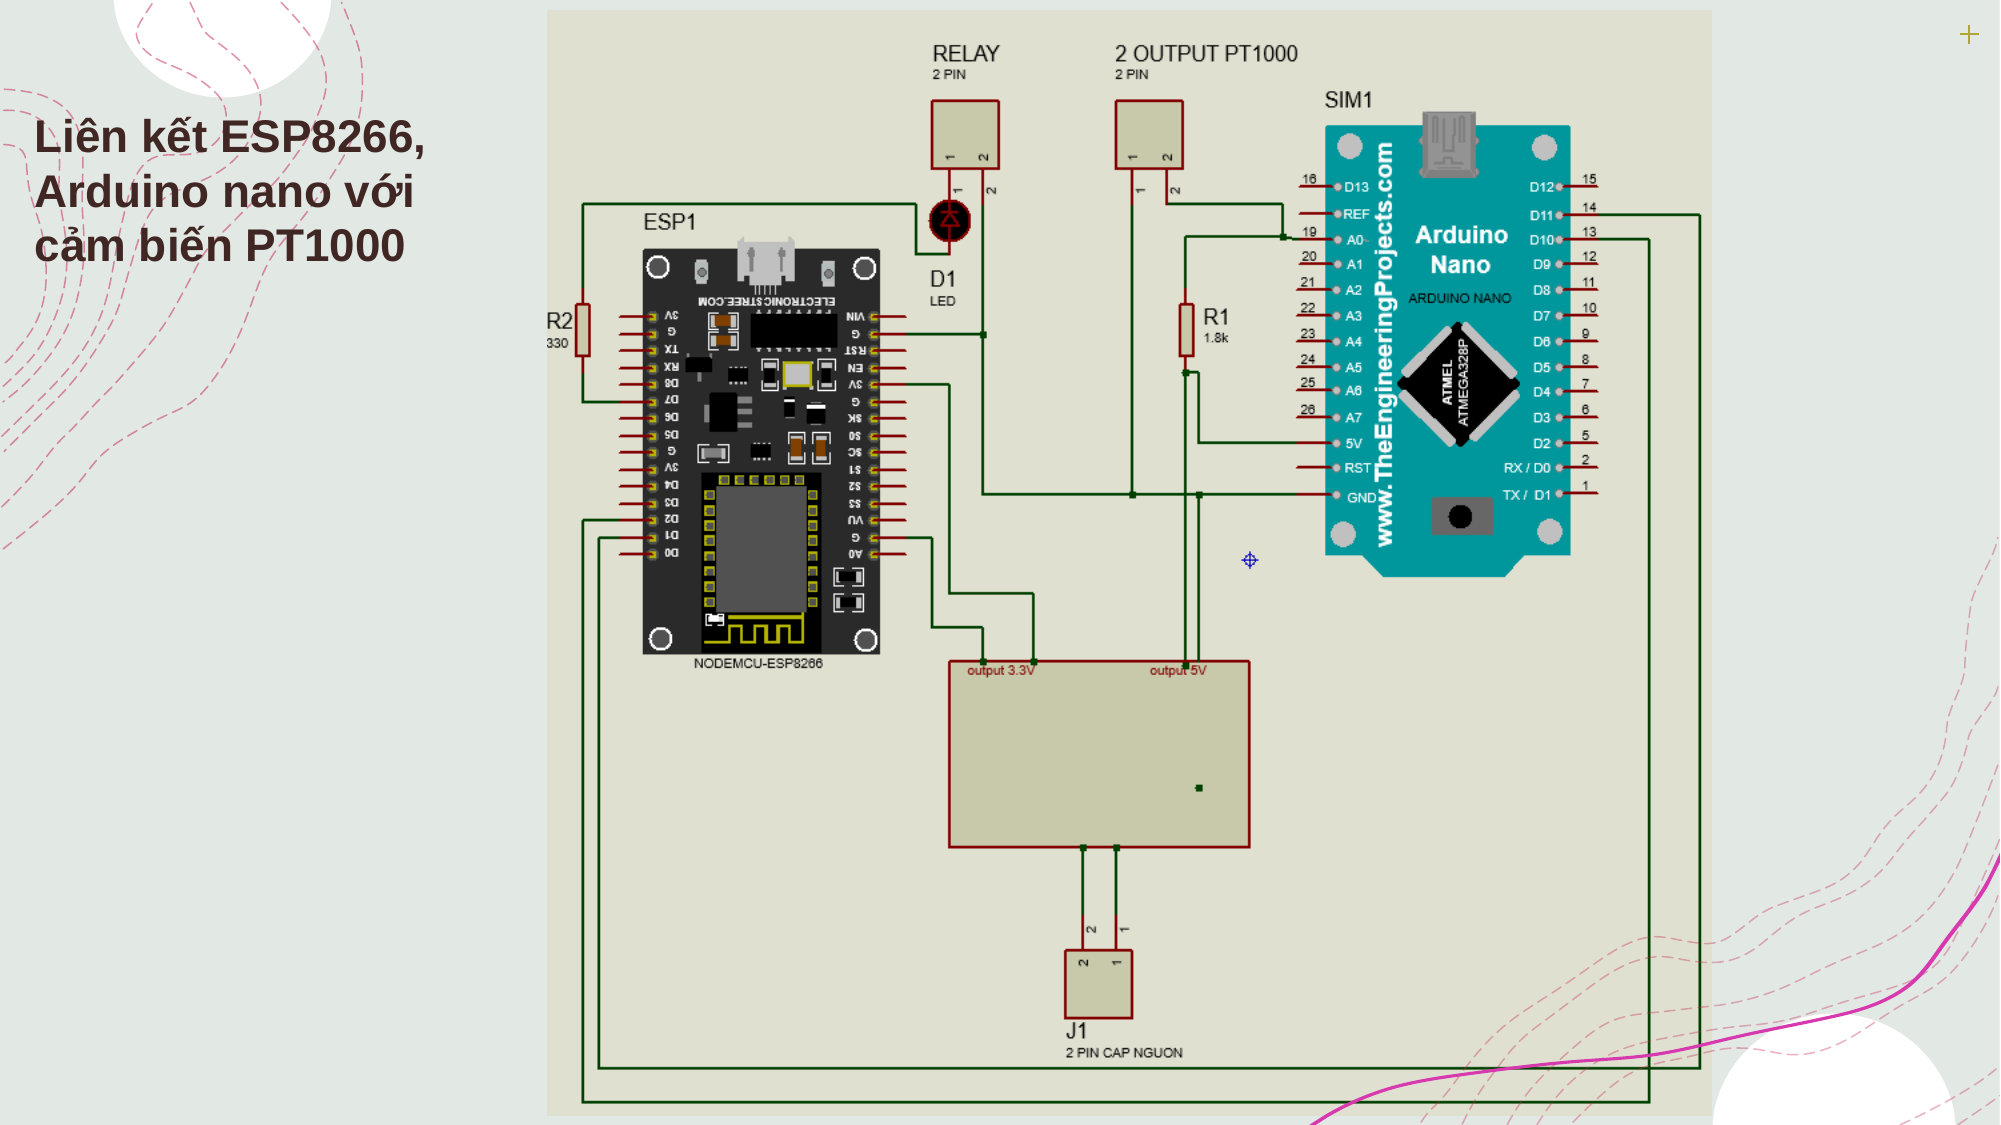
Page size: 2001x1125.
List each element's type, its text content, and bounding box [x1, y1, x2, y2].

title Liên kết ESP8266, Arduino nano với cảm biến PT1000 [367, 74, 481, 304]
text_box [0, 0, 2000, 1125]
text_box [1308, 537, 2000, 1125]
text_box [1, 0, 363, 550]
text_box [1959, 24, 1980, 45]
picture [547, 10, 1712, 1117]
